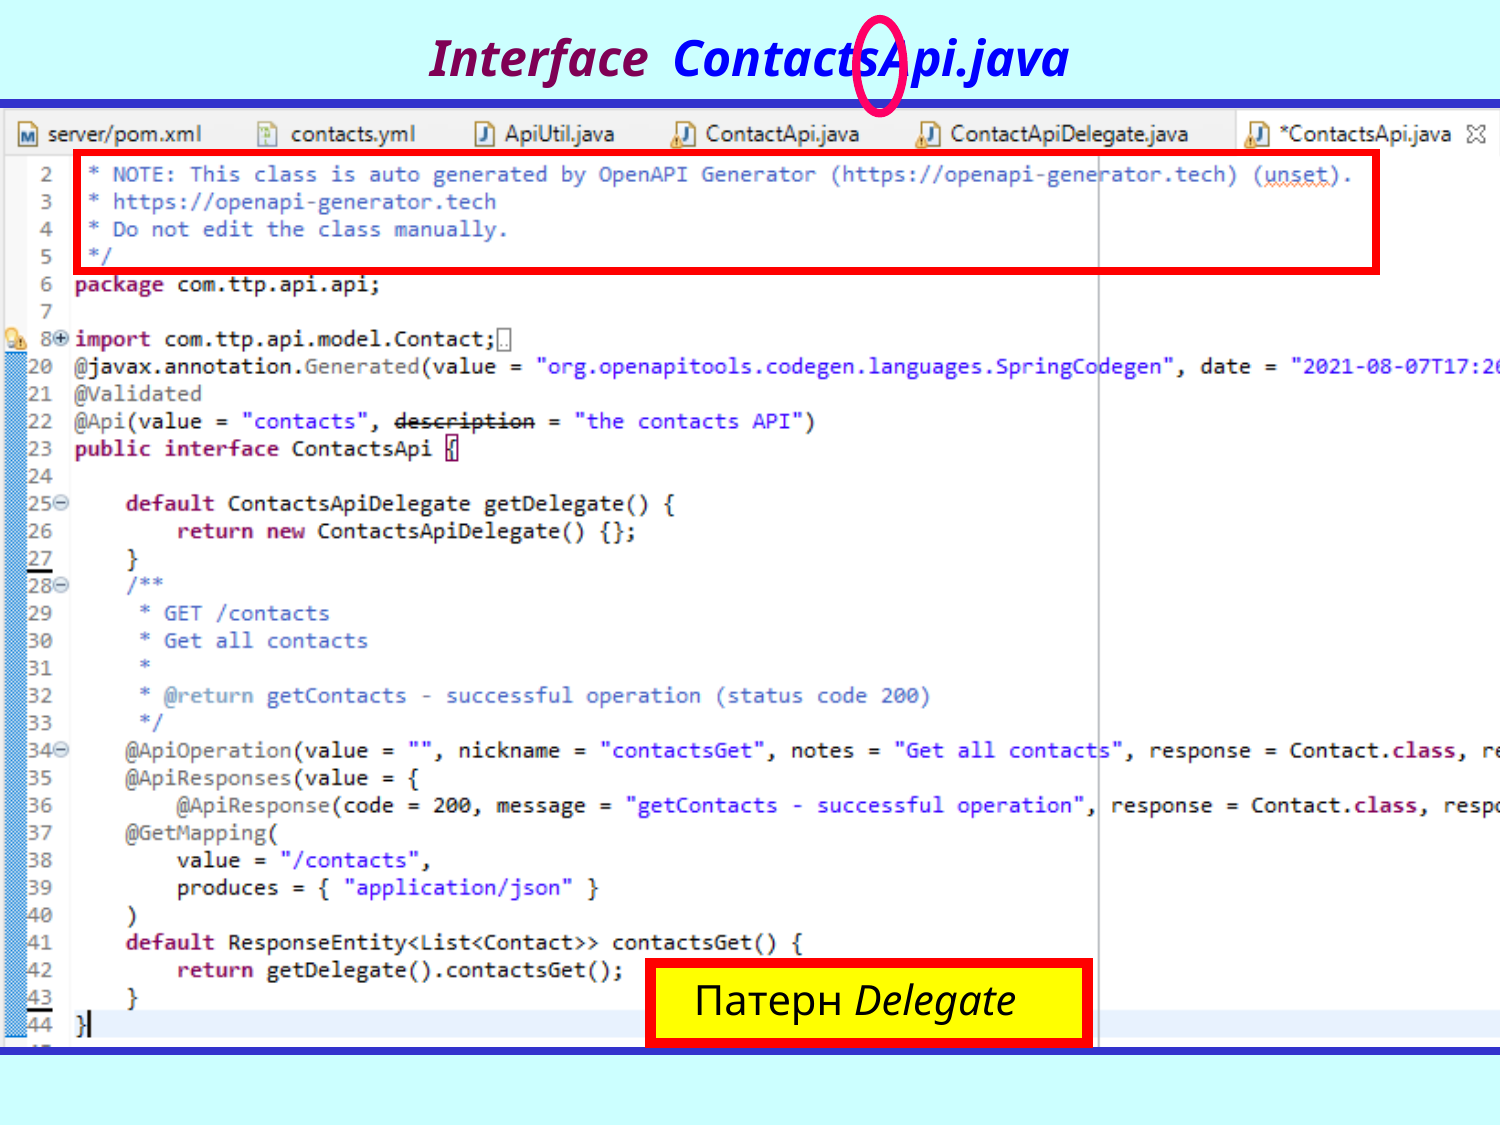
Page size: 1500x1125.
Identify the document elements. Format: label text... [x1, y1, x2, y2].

text_box Interface ContactsApi.java [1, 0, 1500, 99]
picture [0, 107, 1500, 1047]
text_box [856, 19, 904, 107]
